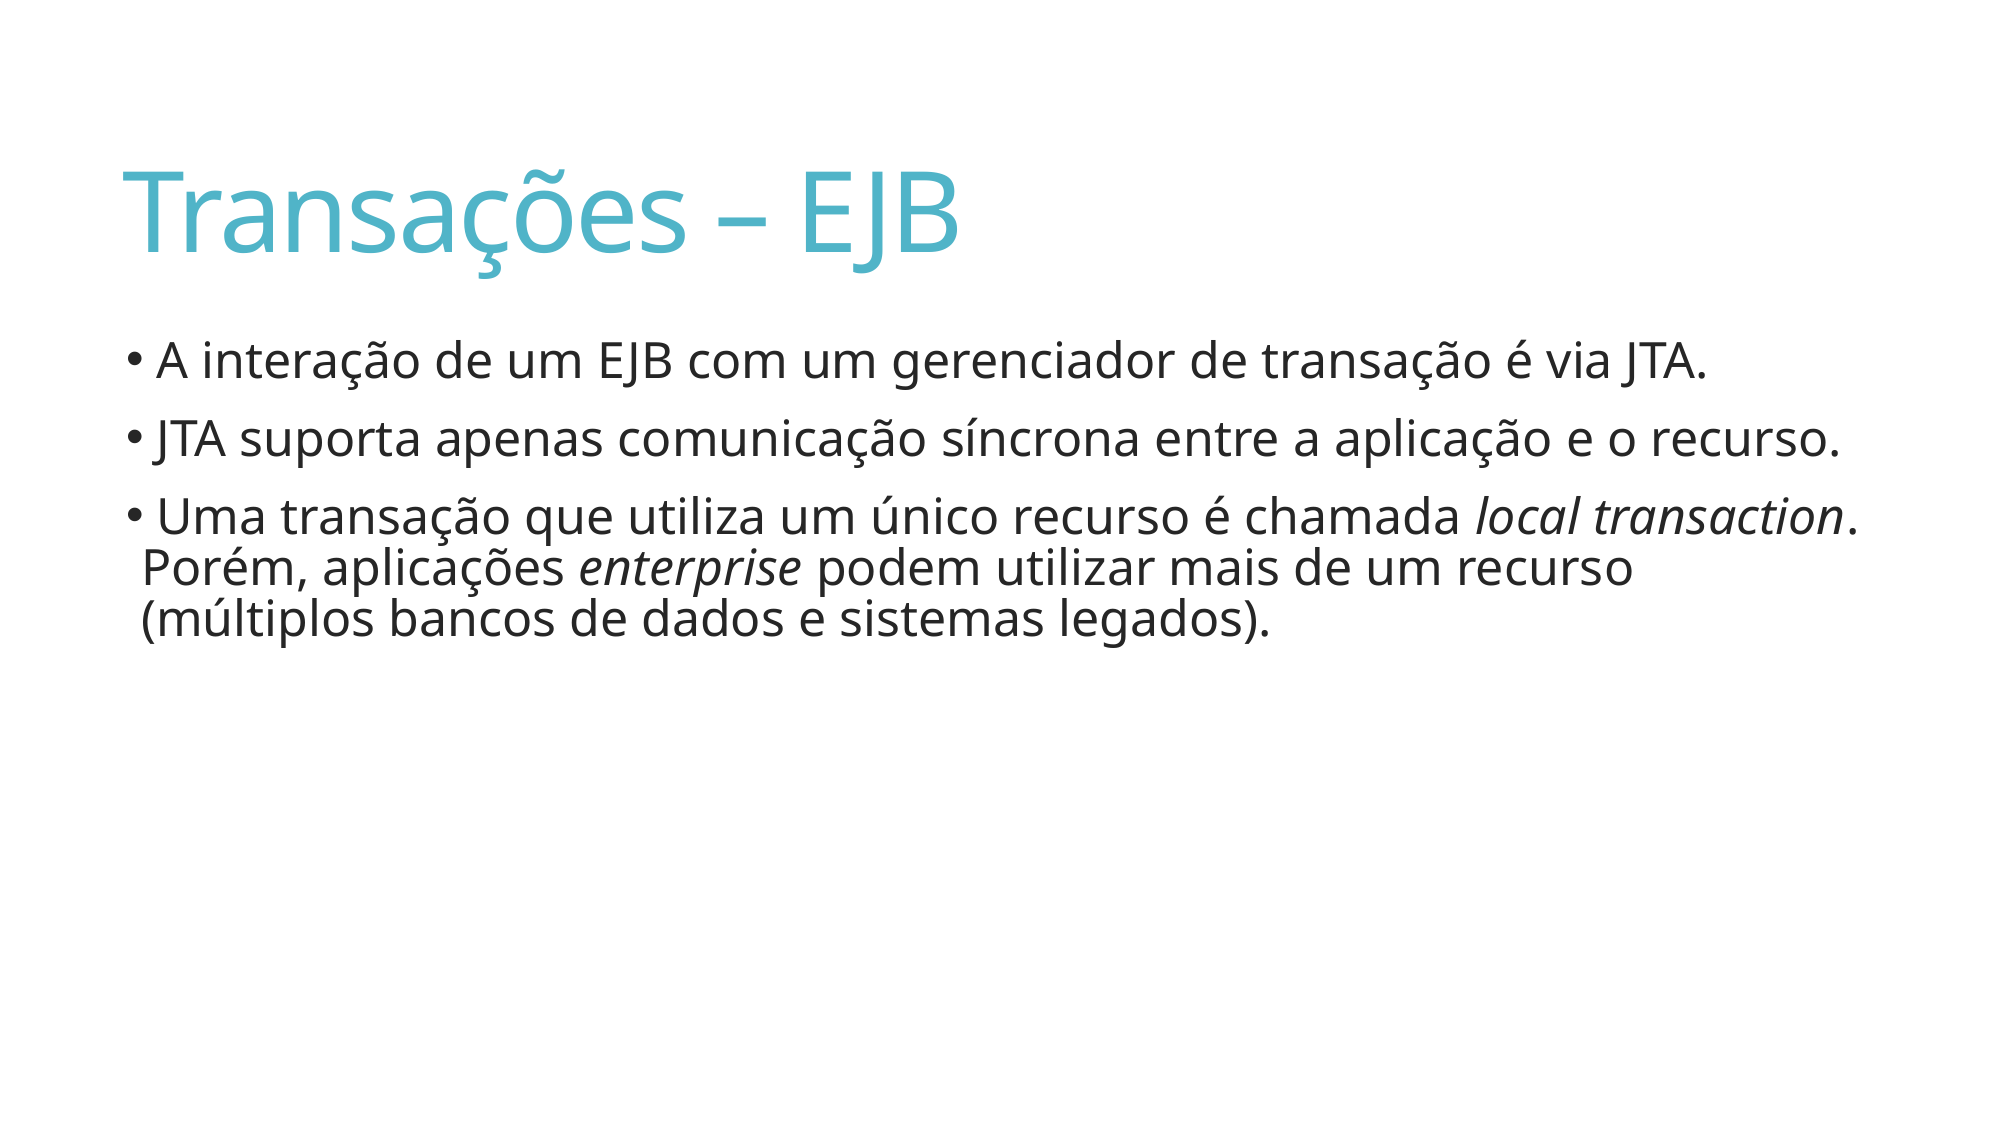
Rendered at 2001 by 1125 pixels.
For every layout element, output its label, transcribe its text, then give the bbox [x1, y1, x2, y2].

title Transações – EJB [107, 81, 1875, 354]
list A interação de um EJB com um gerenciador de transação é via JTA. JTA suporta apenas comunicação síncrona entre a aplicação e o recurso. Uma transação que utiliza um único recurso é chamada local transaction. Porém, aplicações enterprise podem utilizar mais de um recurso (múltiplos bancos de dados e sistemas legados). [111, 329, 1876, 948]
